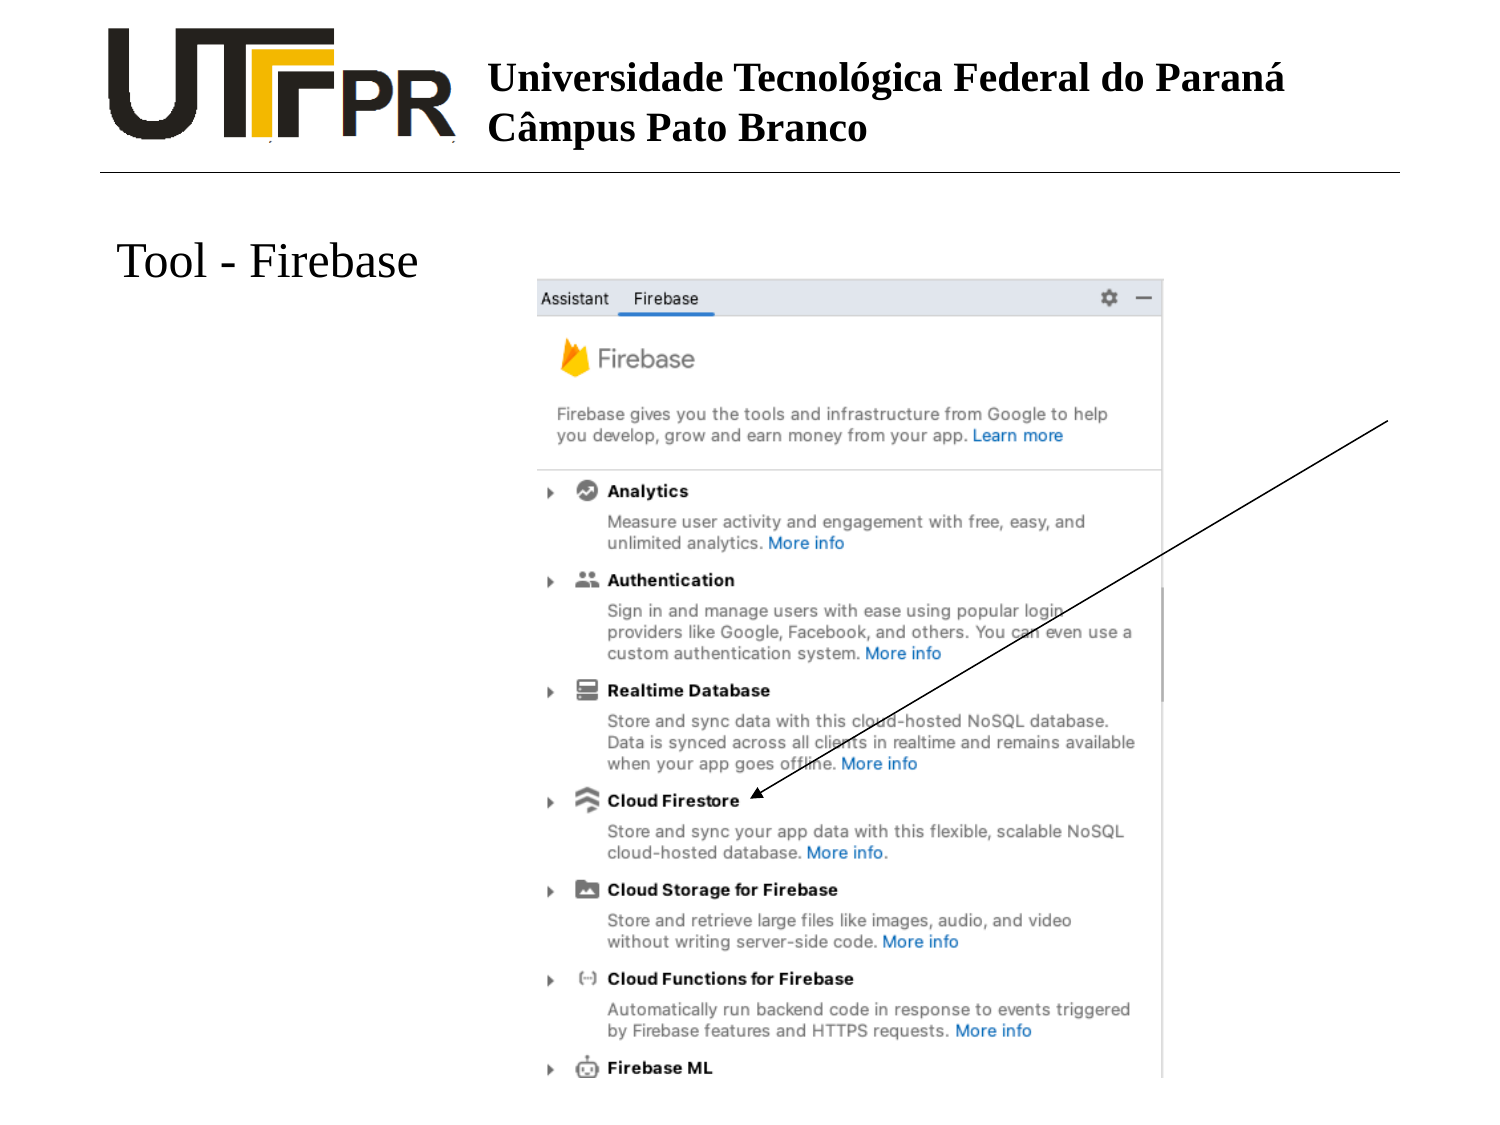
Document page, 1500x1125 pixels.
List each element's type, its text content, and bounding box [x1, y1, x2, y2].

text_box Tool - Firebase [101, 219, 434, 295]
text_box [749, 420, 1389, 799]
picture [106, 26, 461, 143]
picture [537, 278, 1164, 1078]
